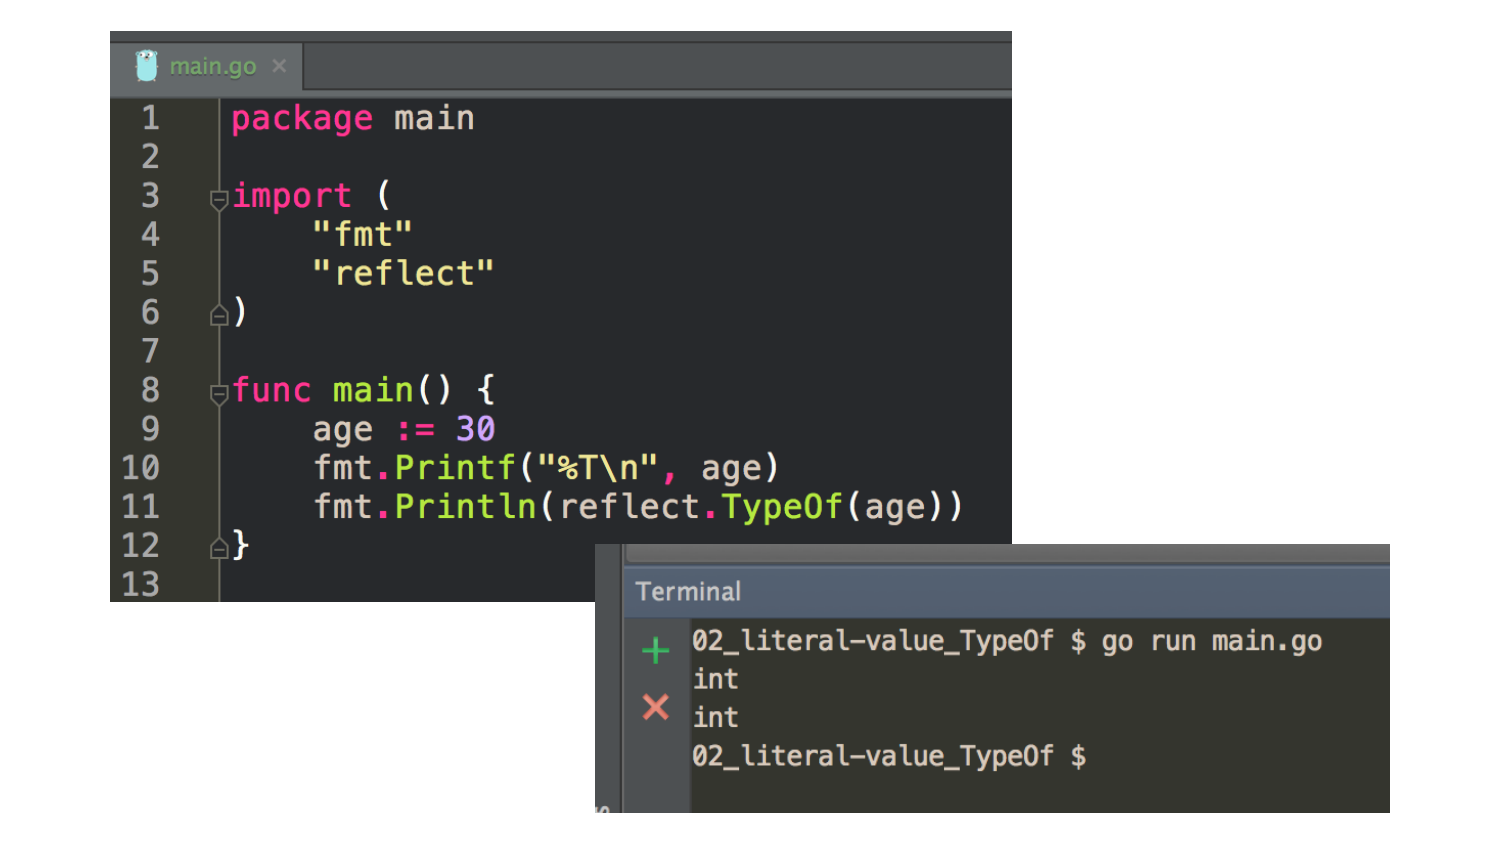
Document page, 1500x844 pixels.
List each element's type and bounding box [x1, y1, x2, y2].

picture [110, 31, 1390, 813]
